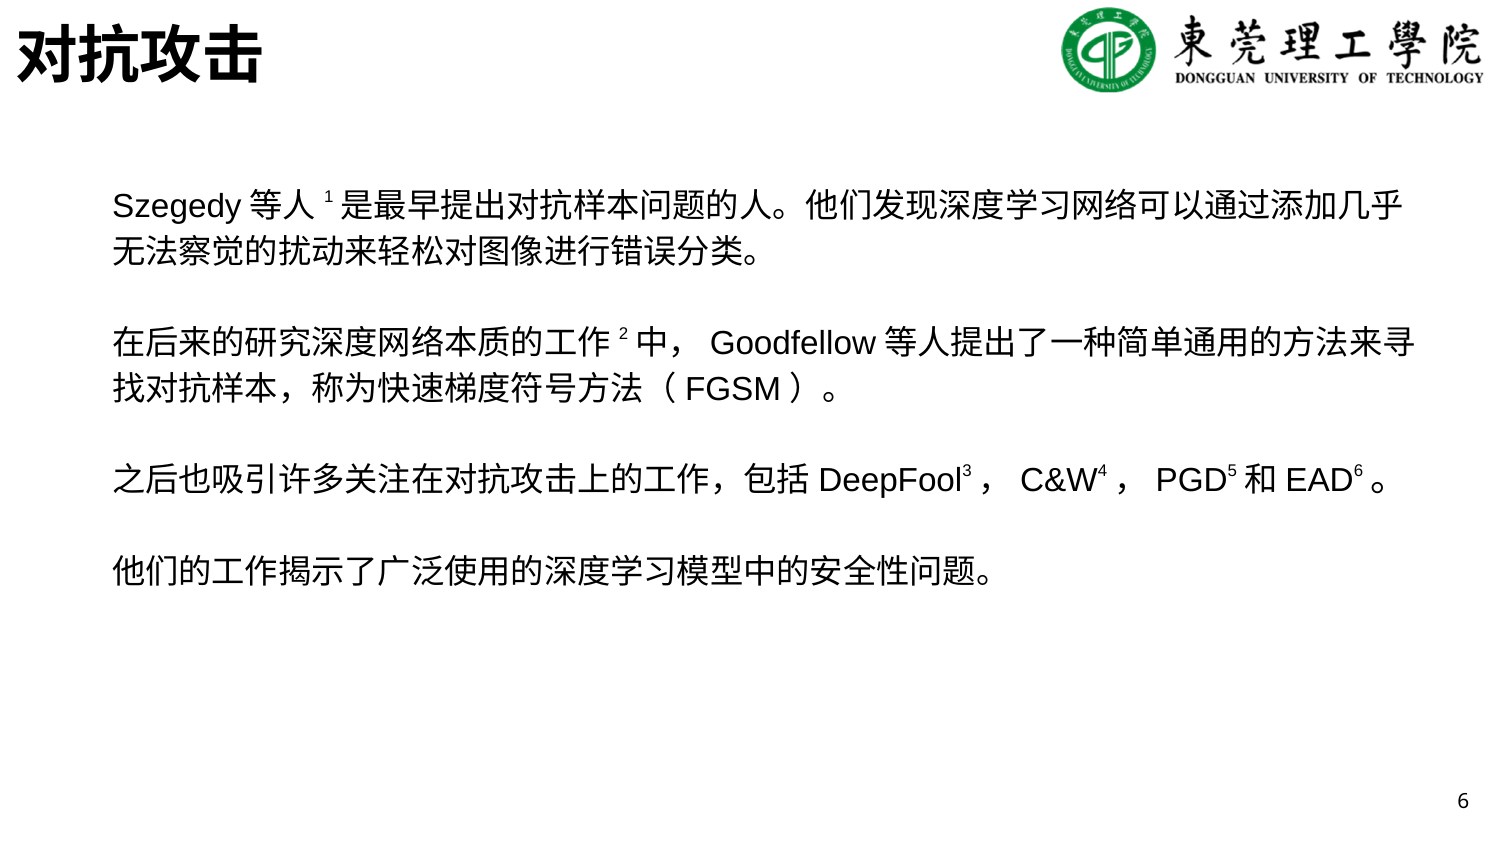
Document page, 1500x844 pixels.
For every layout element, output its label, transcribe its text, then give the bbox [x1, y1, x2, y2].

slide_number 6 [1394, 769, 1484, 834]
picture [1061, 6, 1484, 93]
title 对抗攻击 [0, 0, 1500, 122]
text_box Szegedy等人1是最早提出对抗样本问题的人。他们发现深度学习网络可以通过添加几乎无法察觉的扰动来轻松对图像进行错误分类。 在后来的研究深度网络本质的工作2中，Goodfellow等人提出了一种简单通用的方法来寻找对抗样本，称为快速梯度符号方法（FGSM）。 之后也吸引许多关注在对抗攻击上的工作，包括DeepFool3，C&W4，PGD5和EAD6。 他们的工作揭示了广泛使用的深度学习模型中的安全性问题。 [97, 170, 1433, 643]
